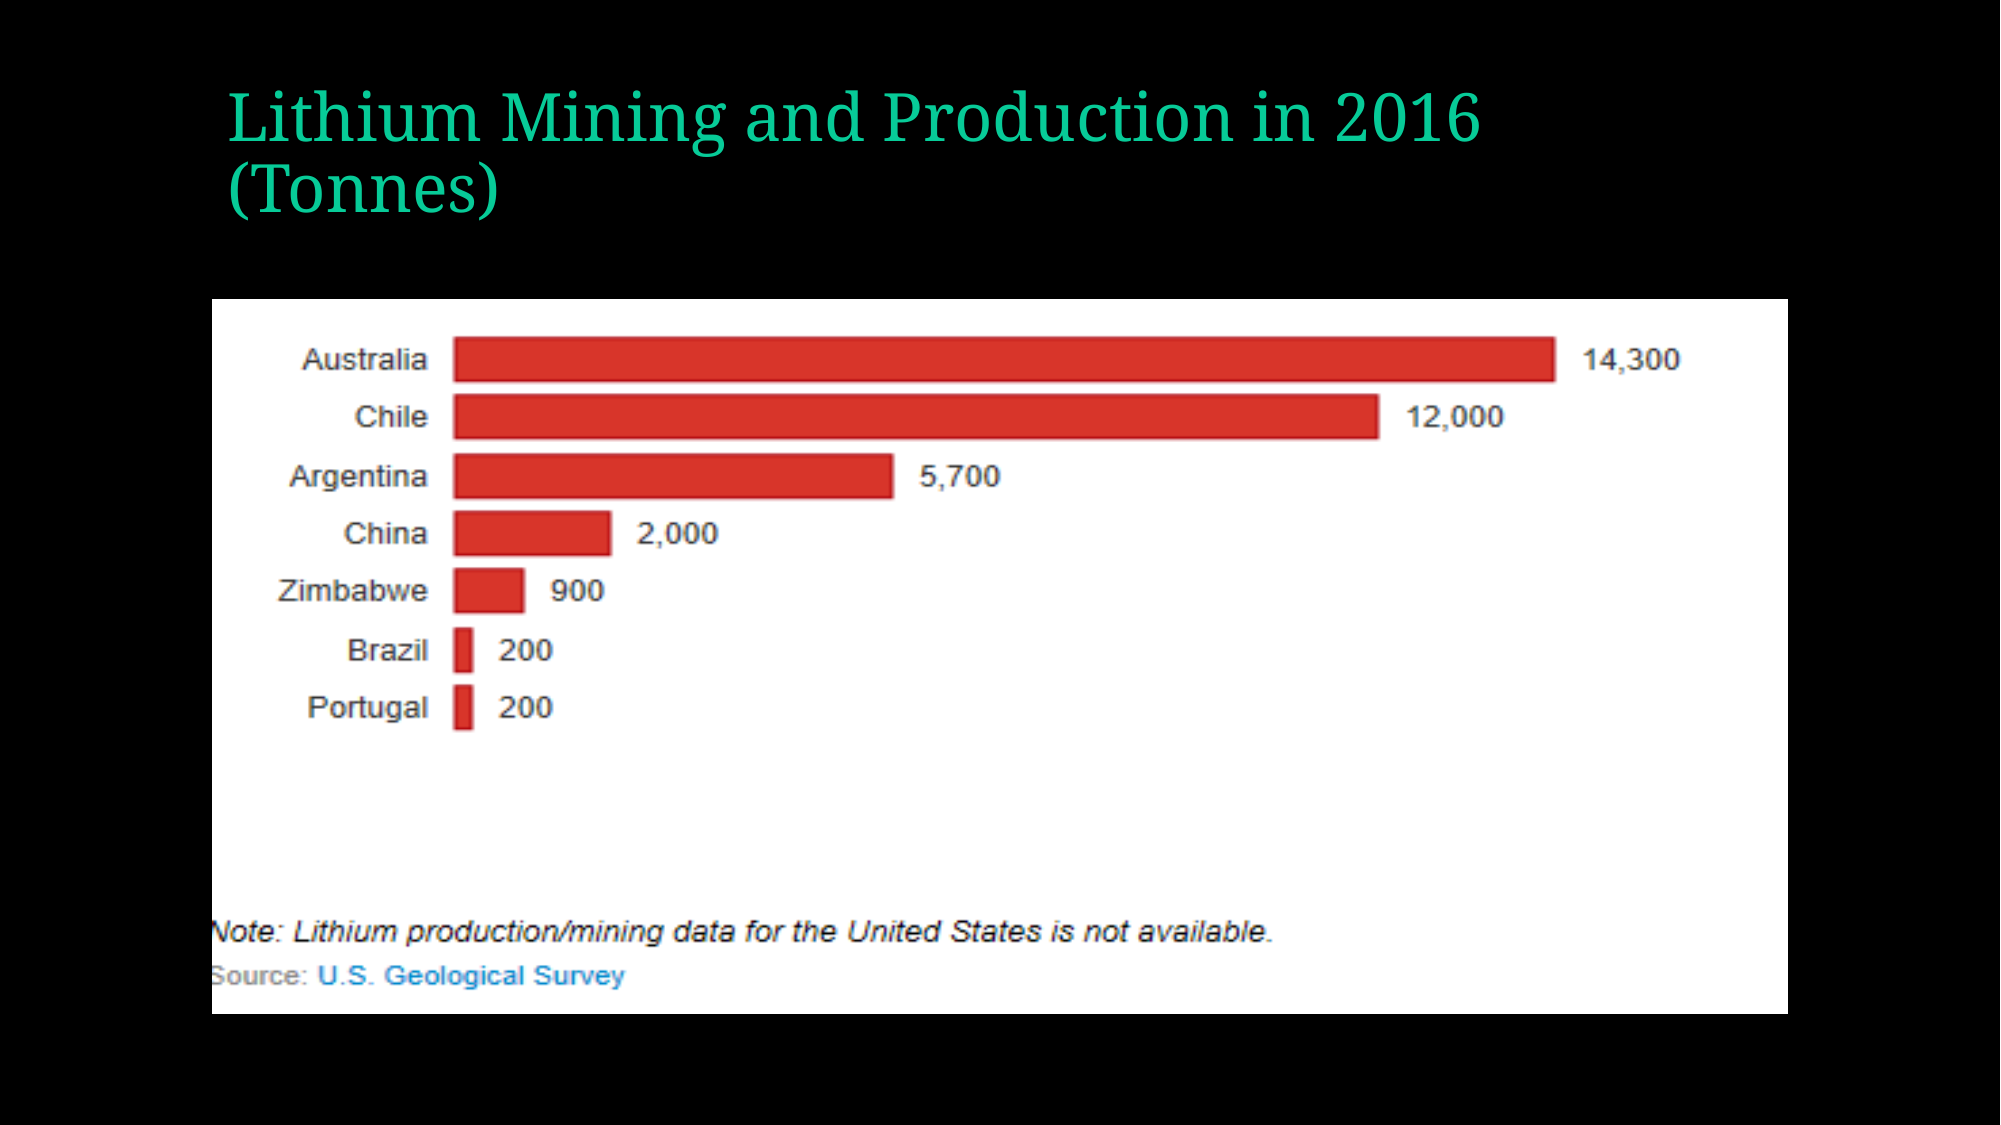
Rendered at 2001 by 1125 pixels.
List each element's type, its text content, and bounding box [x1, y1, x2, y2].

chart [212, 299, 1788, 1014]
title Lithium Mining and Production in 2016 (Tonnes) [212, 59, 1788, 235]
